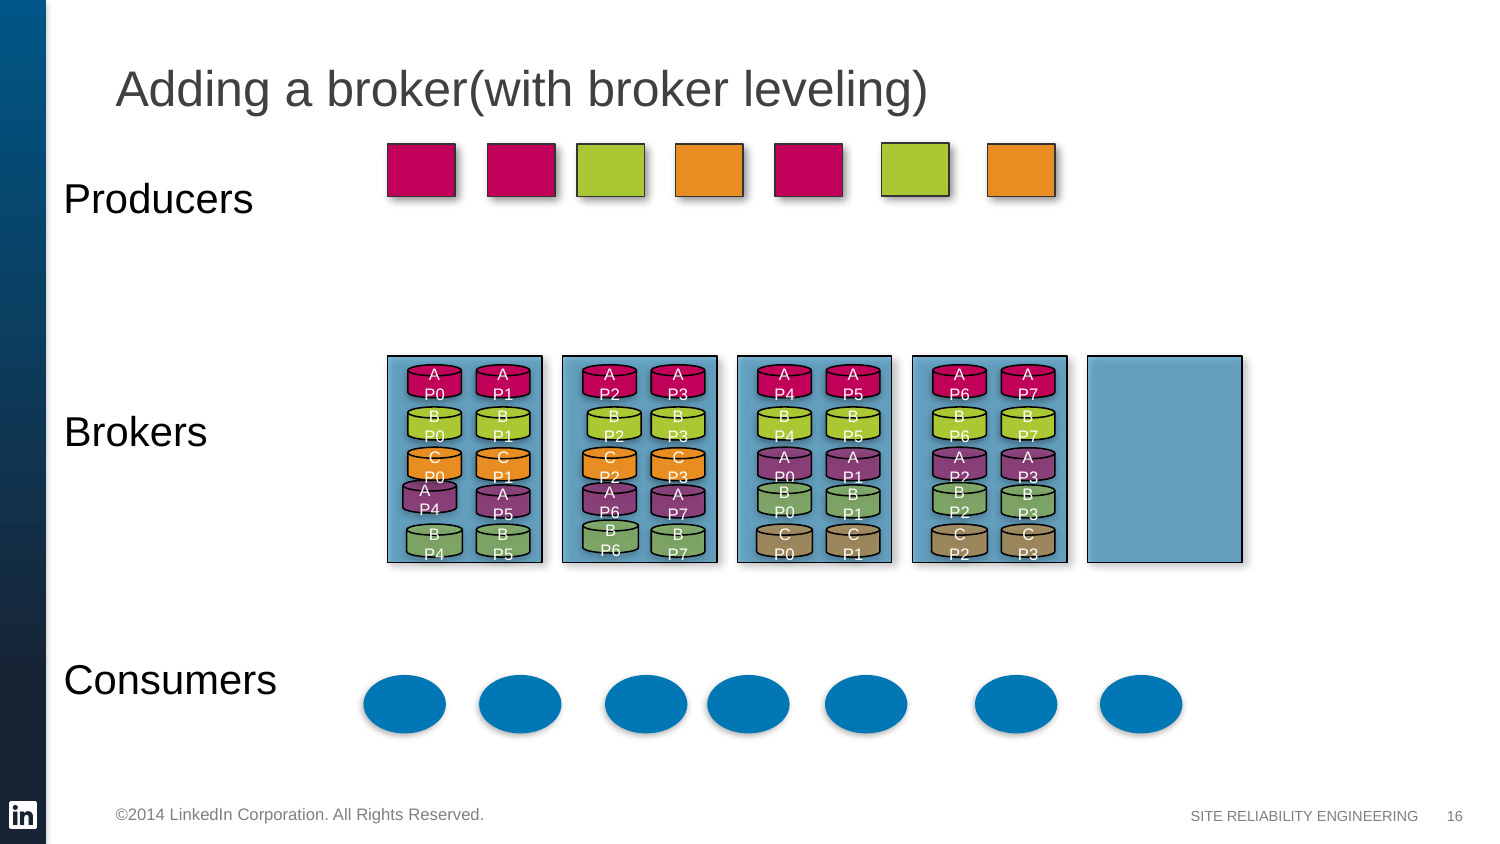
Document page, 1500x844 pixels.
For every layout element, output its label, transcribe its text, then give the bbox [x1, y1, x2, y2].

text_box C P3 [650, 446, 706, 482]
text_box C P2 [930, 523, 989, 558]
text_box C P1 [825, 523, 881, 558]
text_box [774, 149, 843, 197]
text_box [487, 149, 556, 197]
text_box A P7 [1000, 364, 1056, 399]
title Adding a broker(with broker leveling) [115, 24, 1422, 149]
text_box A P6 [932, 364, 988, 399]
text_box B P7 [1000, 406, 1056, 441]
text_box C P3 [1000, 523, 1056, 558]
text_box [1087, 355, 1243, 563]
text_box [63, 164, 254, 704]
text_box A P2 [582, 364, 638, 399]
text_box [881, 149, 950, 197]
text_box A P4 [402, 482, 458, 514]
text_box A P0 [757, 446, 813, 481]
text_box [387, 149, 456, 197]
text_box B P6 [932, 406, 988, 441]
text_box B P4 [757, 406, 813, 441]
text_box [675, 149, 744, 197]
text_box C P2 [582, 446, 638, 481]
text_box A P3 [650, 364, 706, 399]
text_box B P6 [582, 519, 640, 554]
text_box B P3 [1000, 484, 1056, 519]
text_box B P0 [407, 406, 463, 441]
text_box A P7 [650, 487, 706, 519]
text_box C P0 [407, 446, 463, 481]
text_box B P5 [475, 523, 531, 558]
text_box [562, 355, 718, 563]
text_box A P0 [407, 364, 463, 399]
text_box B P7 [650, 523, 706, 558]
text_box [706, 674, 791, 735]
text_box B P0 [757, 481, 813, 517]
text_box [604, 674, 689, 735]
text_box B P2 [586, 406, 642, 441]
text_box B P1 [475, 406, 531, 441]
text_box [824, 674, 909, 735]
text_box B P5 [825, 406, 881, 441]
text_box B P3 [650, 406, 706, 441]
text_box [478, 674, 563, 735]
text_box [737, 355, 892, 563]
text_box [362, 674, 447, 735]
text_box B P1 [825, 484, 881, 519]
text_box A P1 [825, 446, 881, 482]
text_box A P1 [475, 364, 531, 399]
text_box A P5 [475, 486, 531, 519]
text_box [387, 355, 543, 563]
text_box A P4 [757, 364, 813, 399]
text_box A P6 [582, 485, 638, 517]
slide_number 16 [1112, 801, 1463, 830]
text_box [576, 149, 645, 197]
text_box A P3 [1000, 446, 1056, 482]
text_box B P4 [405, 523, 464, 558]
text_box [974, 674, 1059, 735]
text_box [912, 355, 1068, 563]
text_box [987, 149, 1056, 197]
text_box A P5 [825, 364, 881, 399]
text_box C P0 [755, 523, 814, 558]
picture [9, 801, 37, 829]
text_box [1099, 674, 1184, 735]
text_box A P2 [932, 446, 988, 481]
text_box B P2 [932, 481, 988, 517]
text_box C P1 [475, 446, 531, 482]
